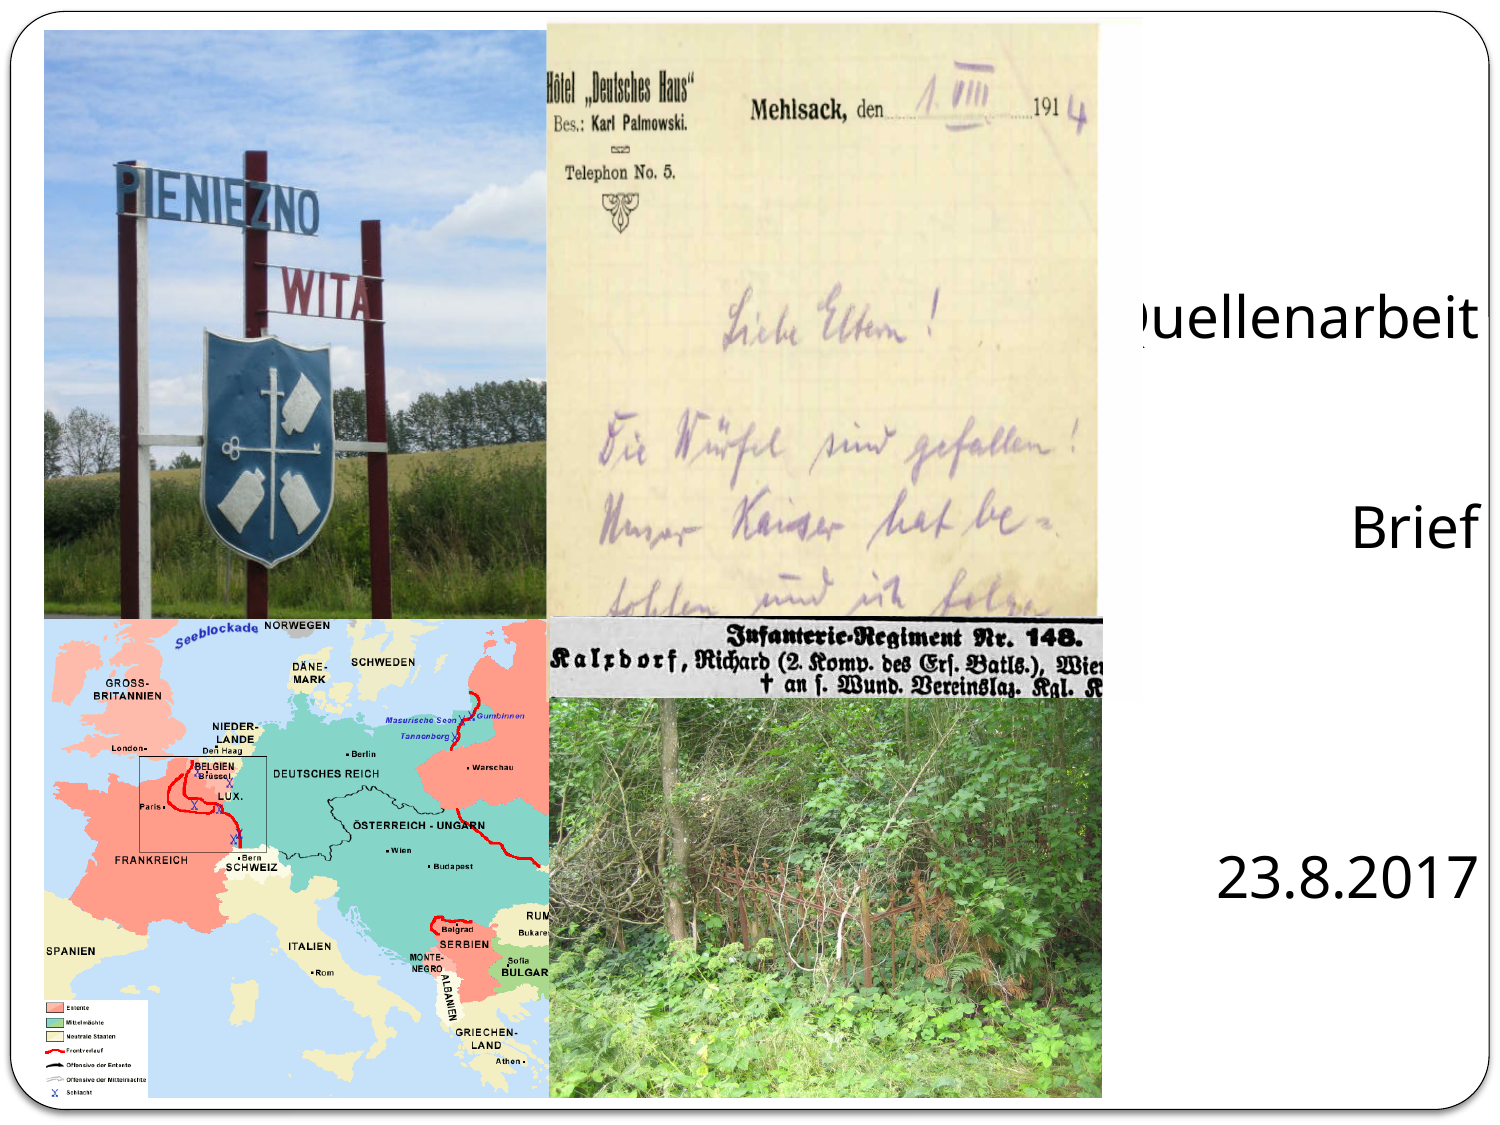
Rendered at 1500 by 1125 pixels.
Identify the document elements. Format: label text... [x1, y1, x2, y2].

text_box [25, 0, 76, 27]
text_box Quellenarbeit Brief 23.8.2017 [1107, 63, 1495, 918]
picture [43, 18, 1188, 1098]
